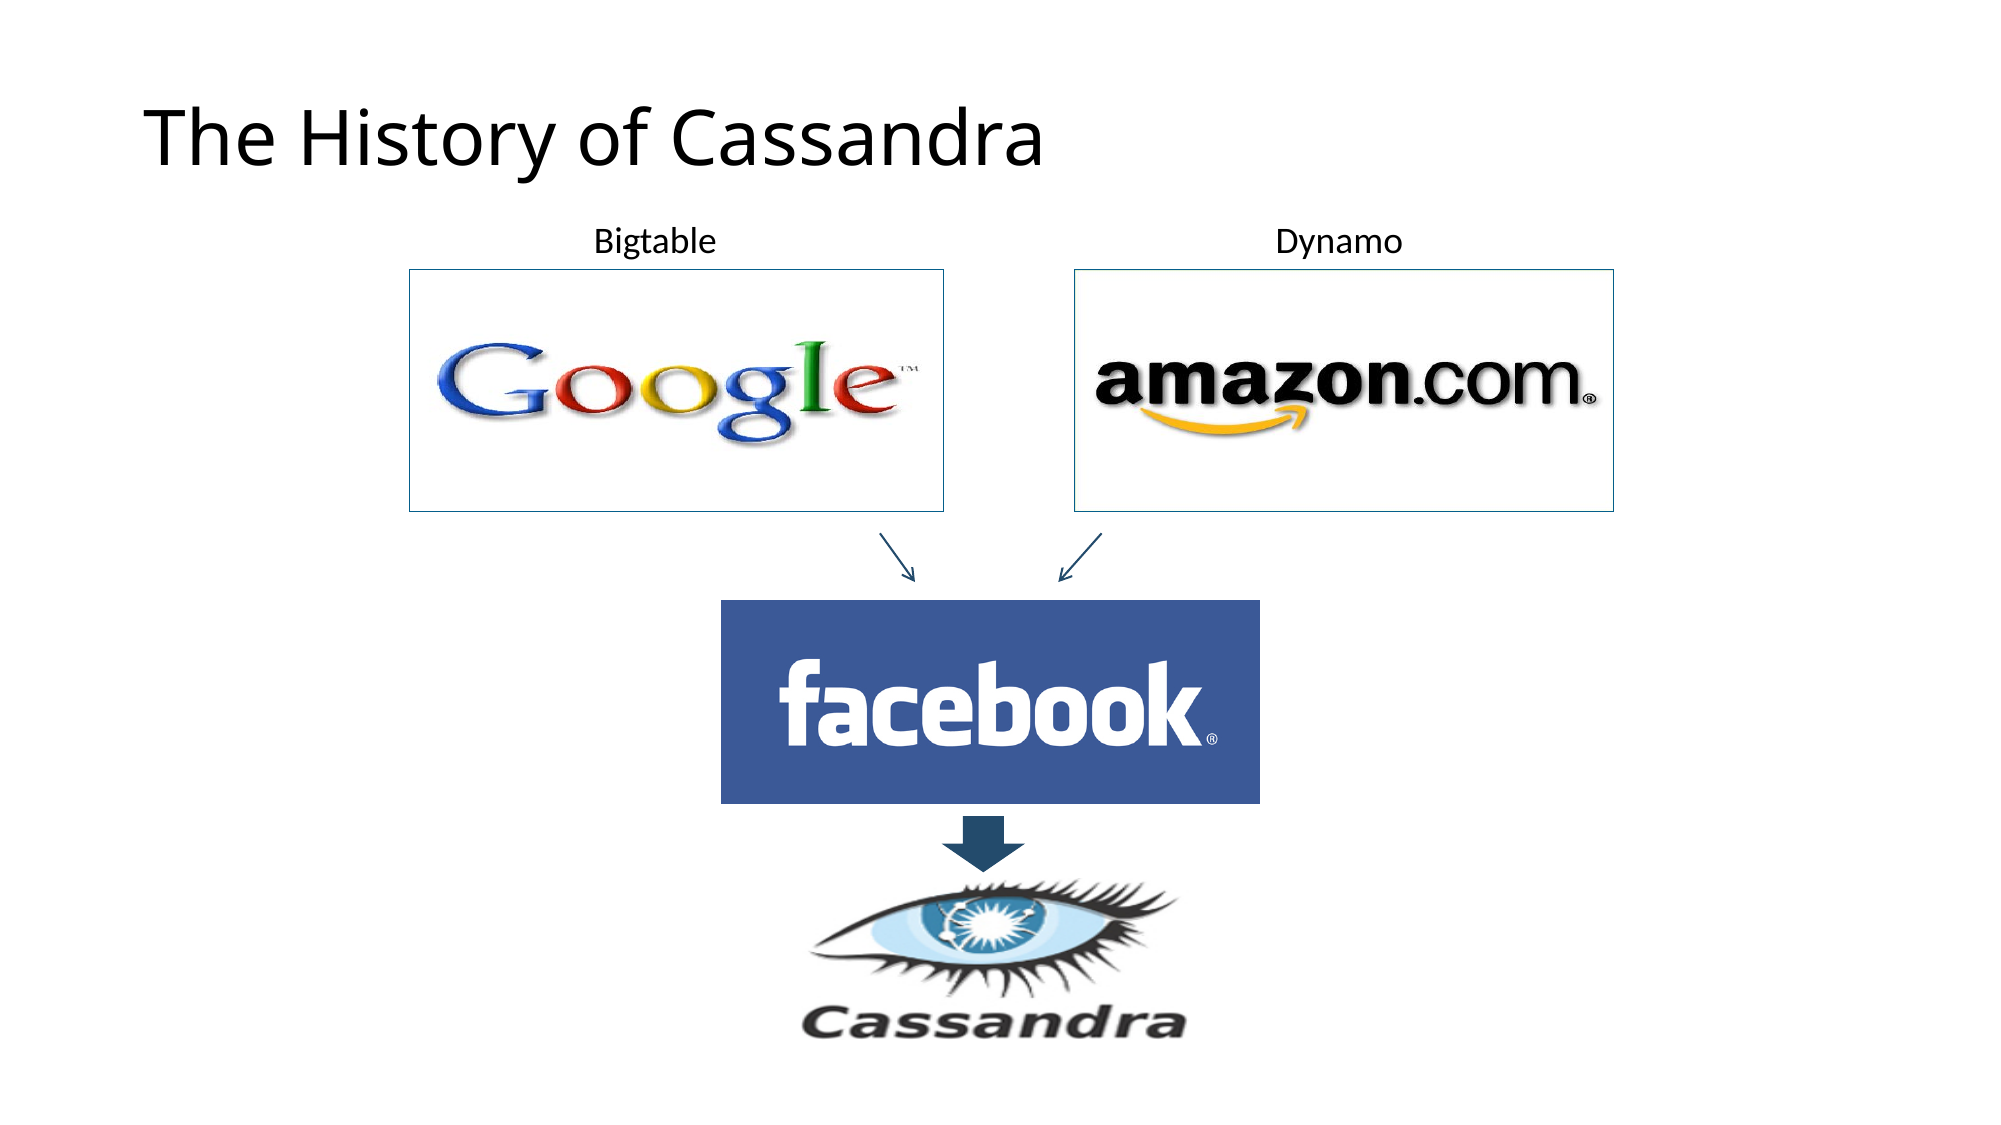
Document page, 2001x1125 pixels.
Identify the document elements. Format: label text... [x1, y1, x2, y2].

text_box Dynamo [1260, 208, 1419, 269]
picture [721, 600, 1260, 804]
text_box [879, 533, 915, 583]
picture [1076, 271, 1612, 510]
picture [411, 271, 942, 510]
text_box Bigtable [579, 208, 732, 269]
text_box [941, 816, 1026, 873]
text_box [1058, 533, 1102, 583]
title The History of Cassandra [128, 91, 1338, 190]
picture [801, 878, 1189, 1040]
